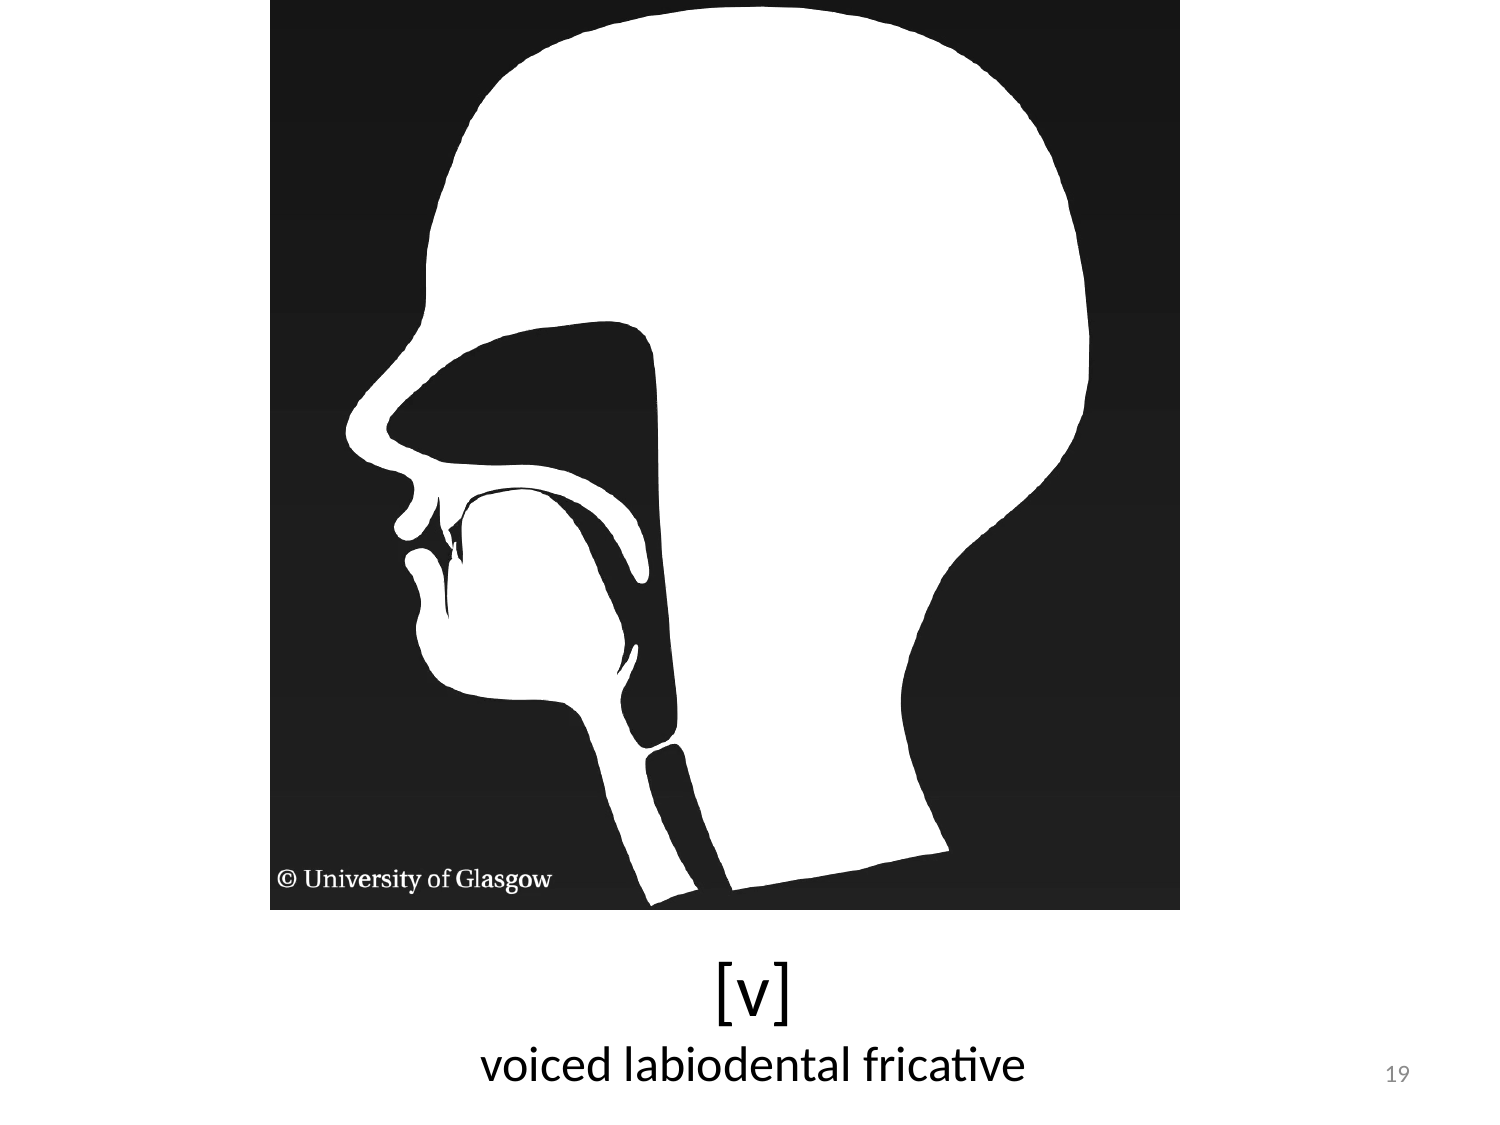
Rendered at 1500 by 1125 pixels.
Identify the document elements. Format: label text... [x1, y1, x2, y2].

text_box [v] voiced labiodental fricative [380, 933, 1127, 1099]
slide_number 19 [1074, 1042, 1425, 1103]
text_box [269, 0, 1181, 911]
